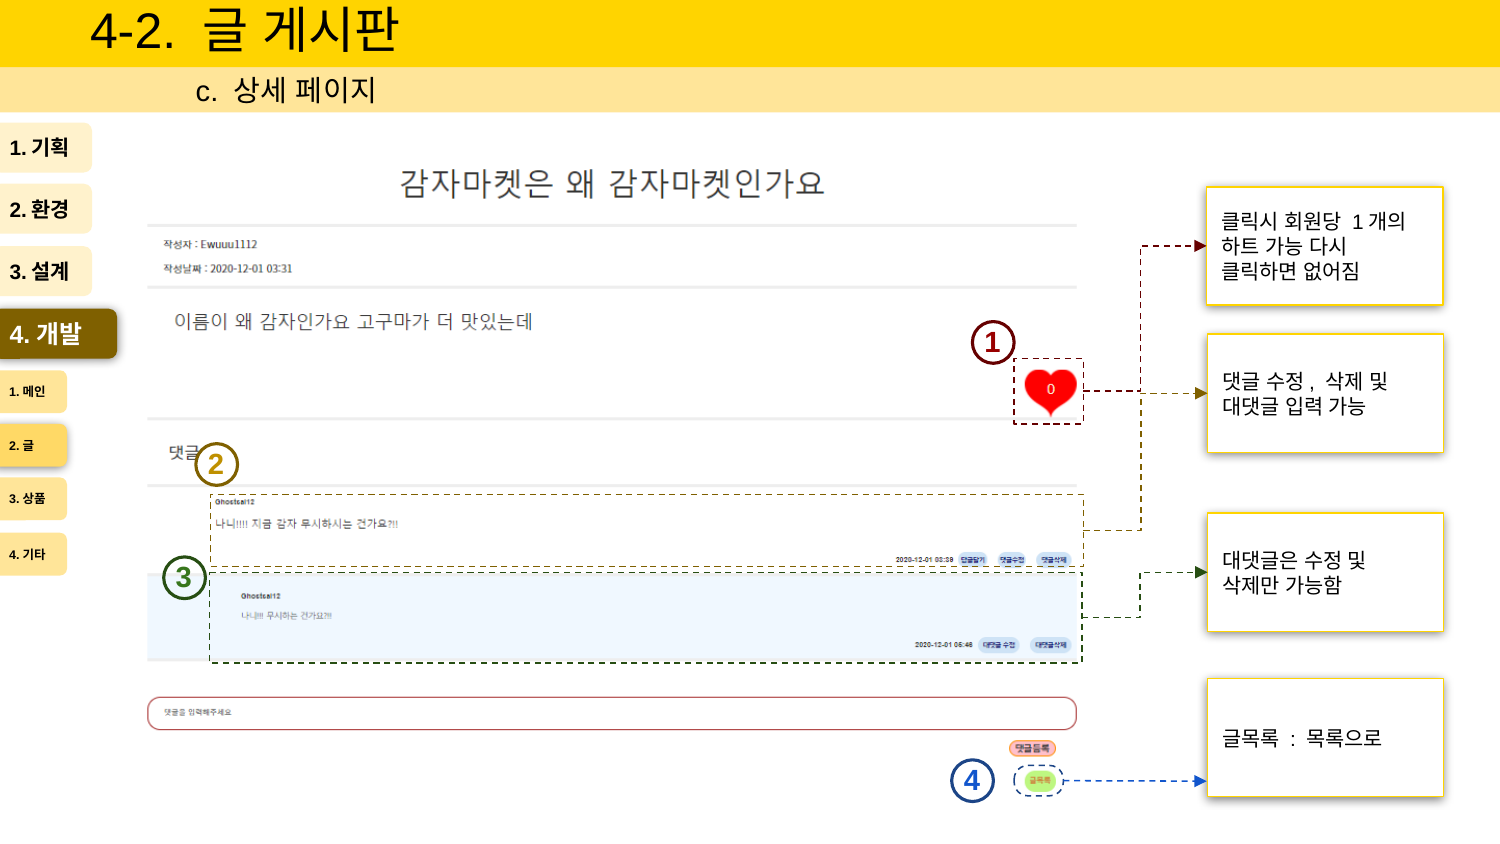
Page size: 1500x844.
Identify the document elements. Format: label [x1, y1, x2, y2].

text_box [0, 532, 68, 576]
text_box [0, 183, 93, 234]
text_box [961, 798, 984, 802]
text_box [0, 308, 118, 359]
title [74, 0, 1473, 69]
text_box [0, 122, 93, 173]
text_box [0, 477, 68, 521]
text_box [0, 0, 1500, 113]
picture [136, 147, 1083, 798]
text_box [0, 423, 68, 467]
text_box [1062, 678, 1444, 797]
text_box [0, 246, 93, 297]
text_box [1081, 186, 1444, 632]
text_box [0, 370, 68, 414]
